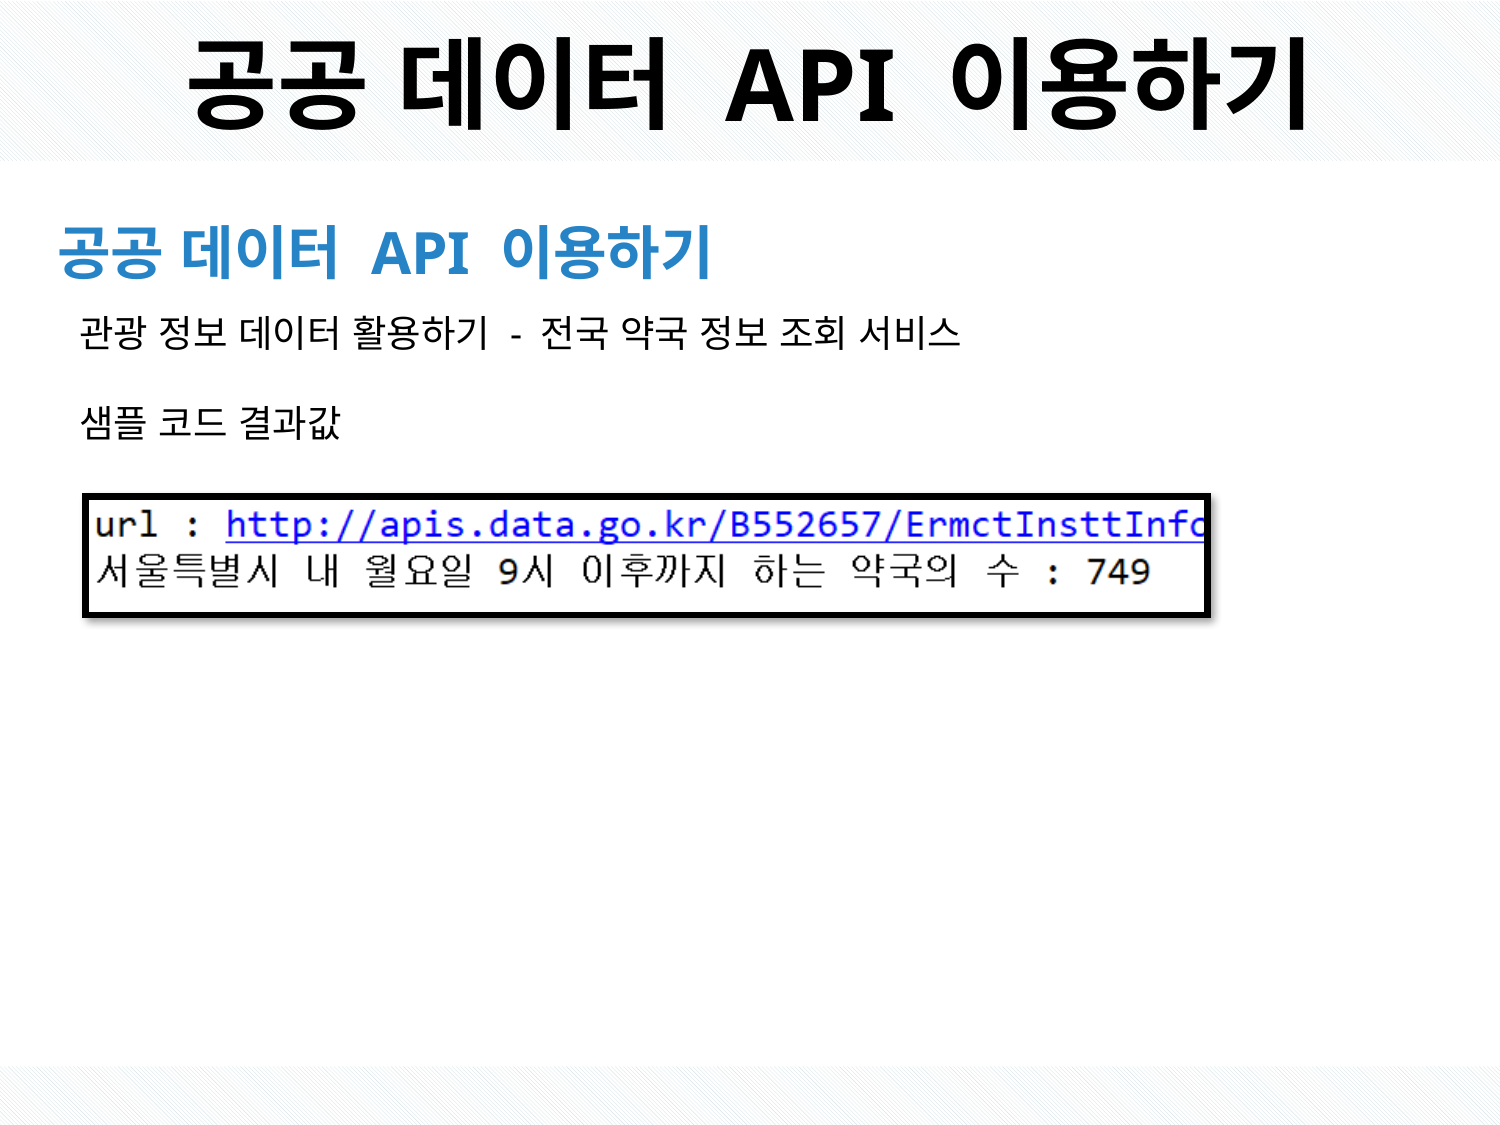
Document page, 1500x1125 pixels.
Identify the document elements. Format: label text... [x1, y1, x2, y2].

list 공공 데이터 API 이용하기 [41, 208, 1500, 1071]
text_box 관광 정보 데이터 활용하기 - 전국 약국 정보 조회 서비스 샘플 코드 결과값 [64, 302, 1376, 498]
picture [88, 499, 1205, 613]
title 공공 데이터 API 이용하기 [0, 1, 1500, 161]
